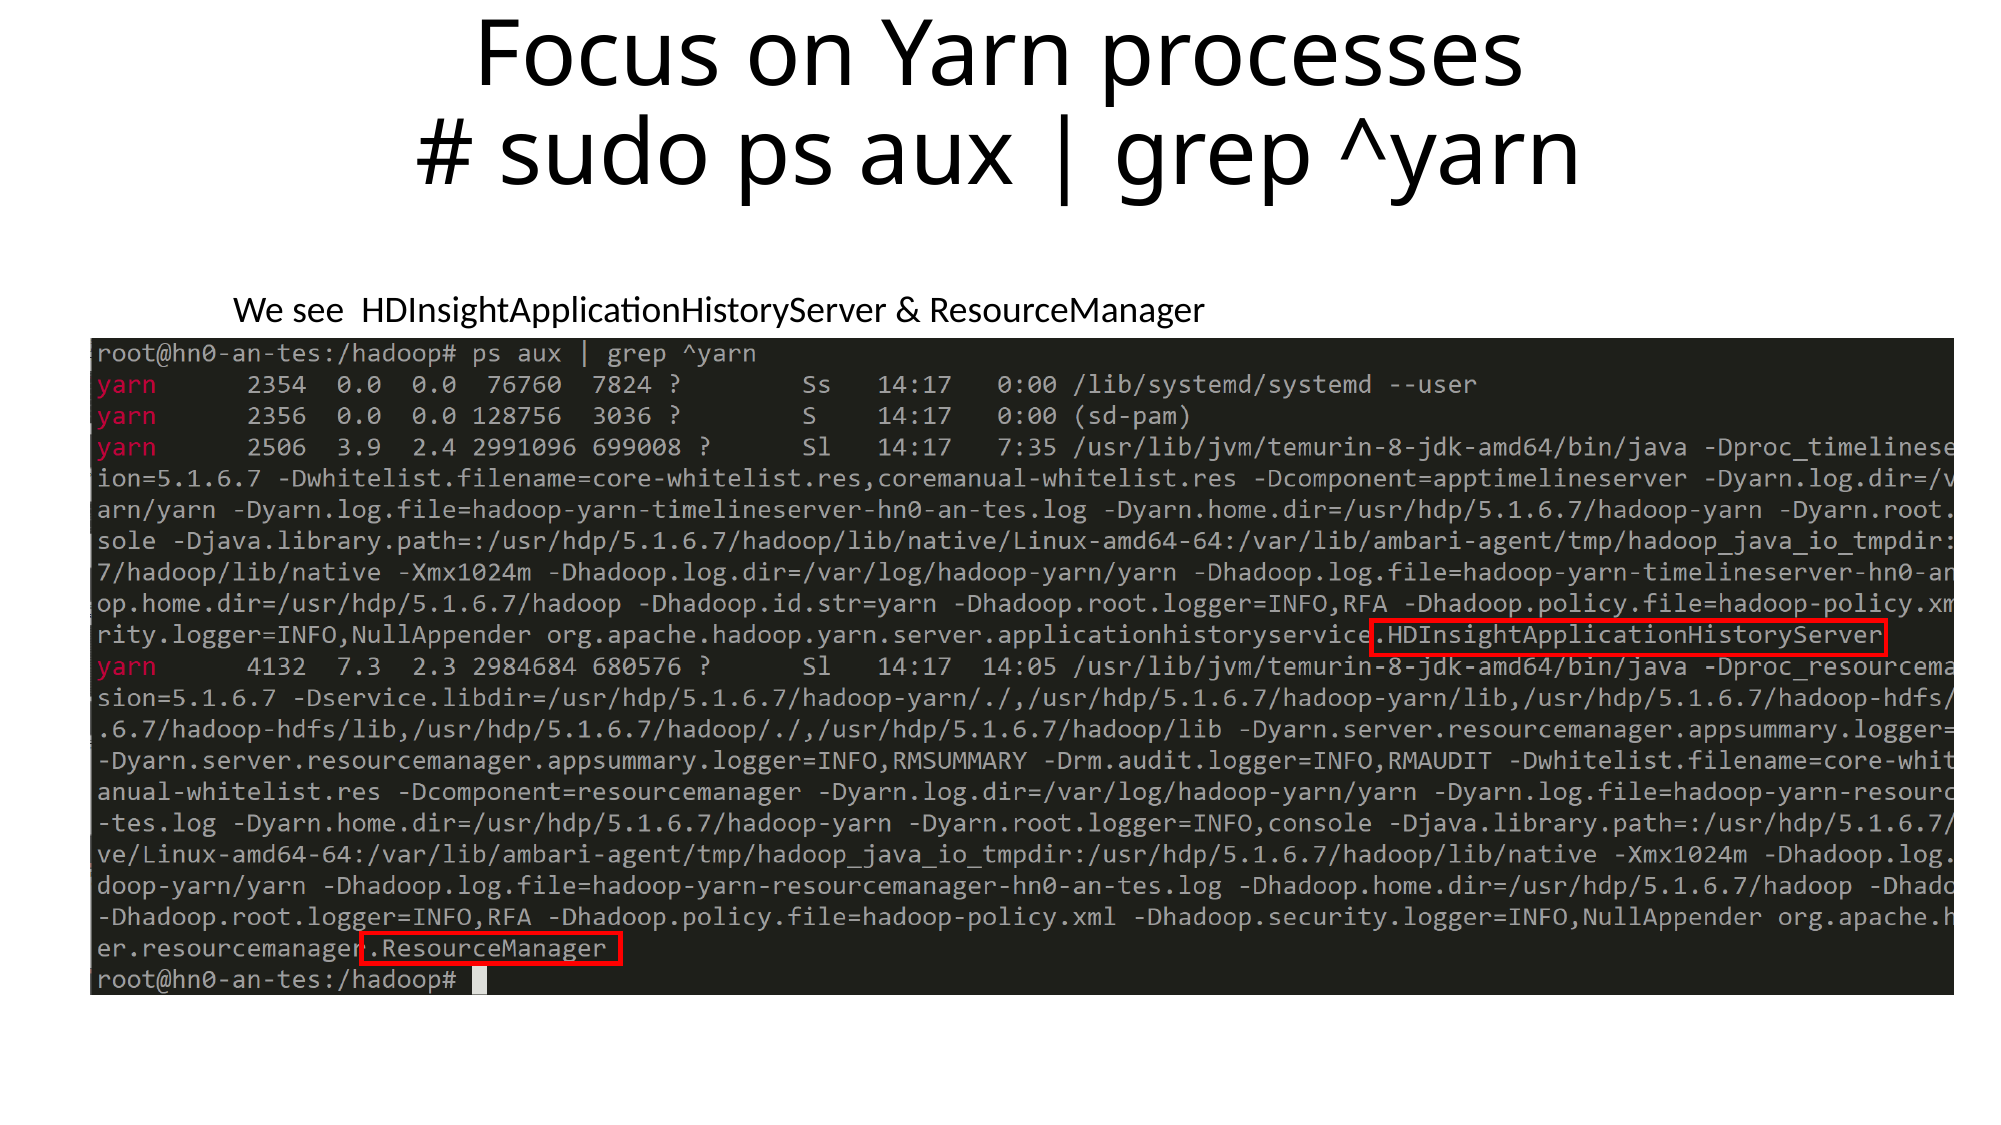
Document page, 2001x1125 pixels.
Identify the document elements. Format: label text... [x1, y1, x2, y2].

title Focus on Yarn processes # sudo ps aux | grep ^yarn [137, 0, 1863, 212]
picture [90, 338, 1954, 995]
text_box We see HDInsightApplicationHistoryServer & ResourceManager [218, 277, 1222, 338]
